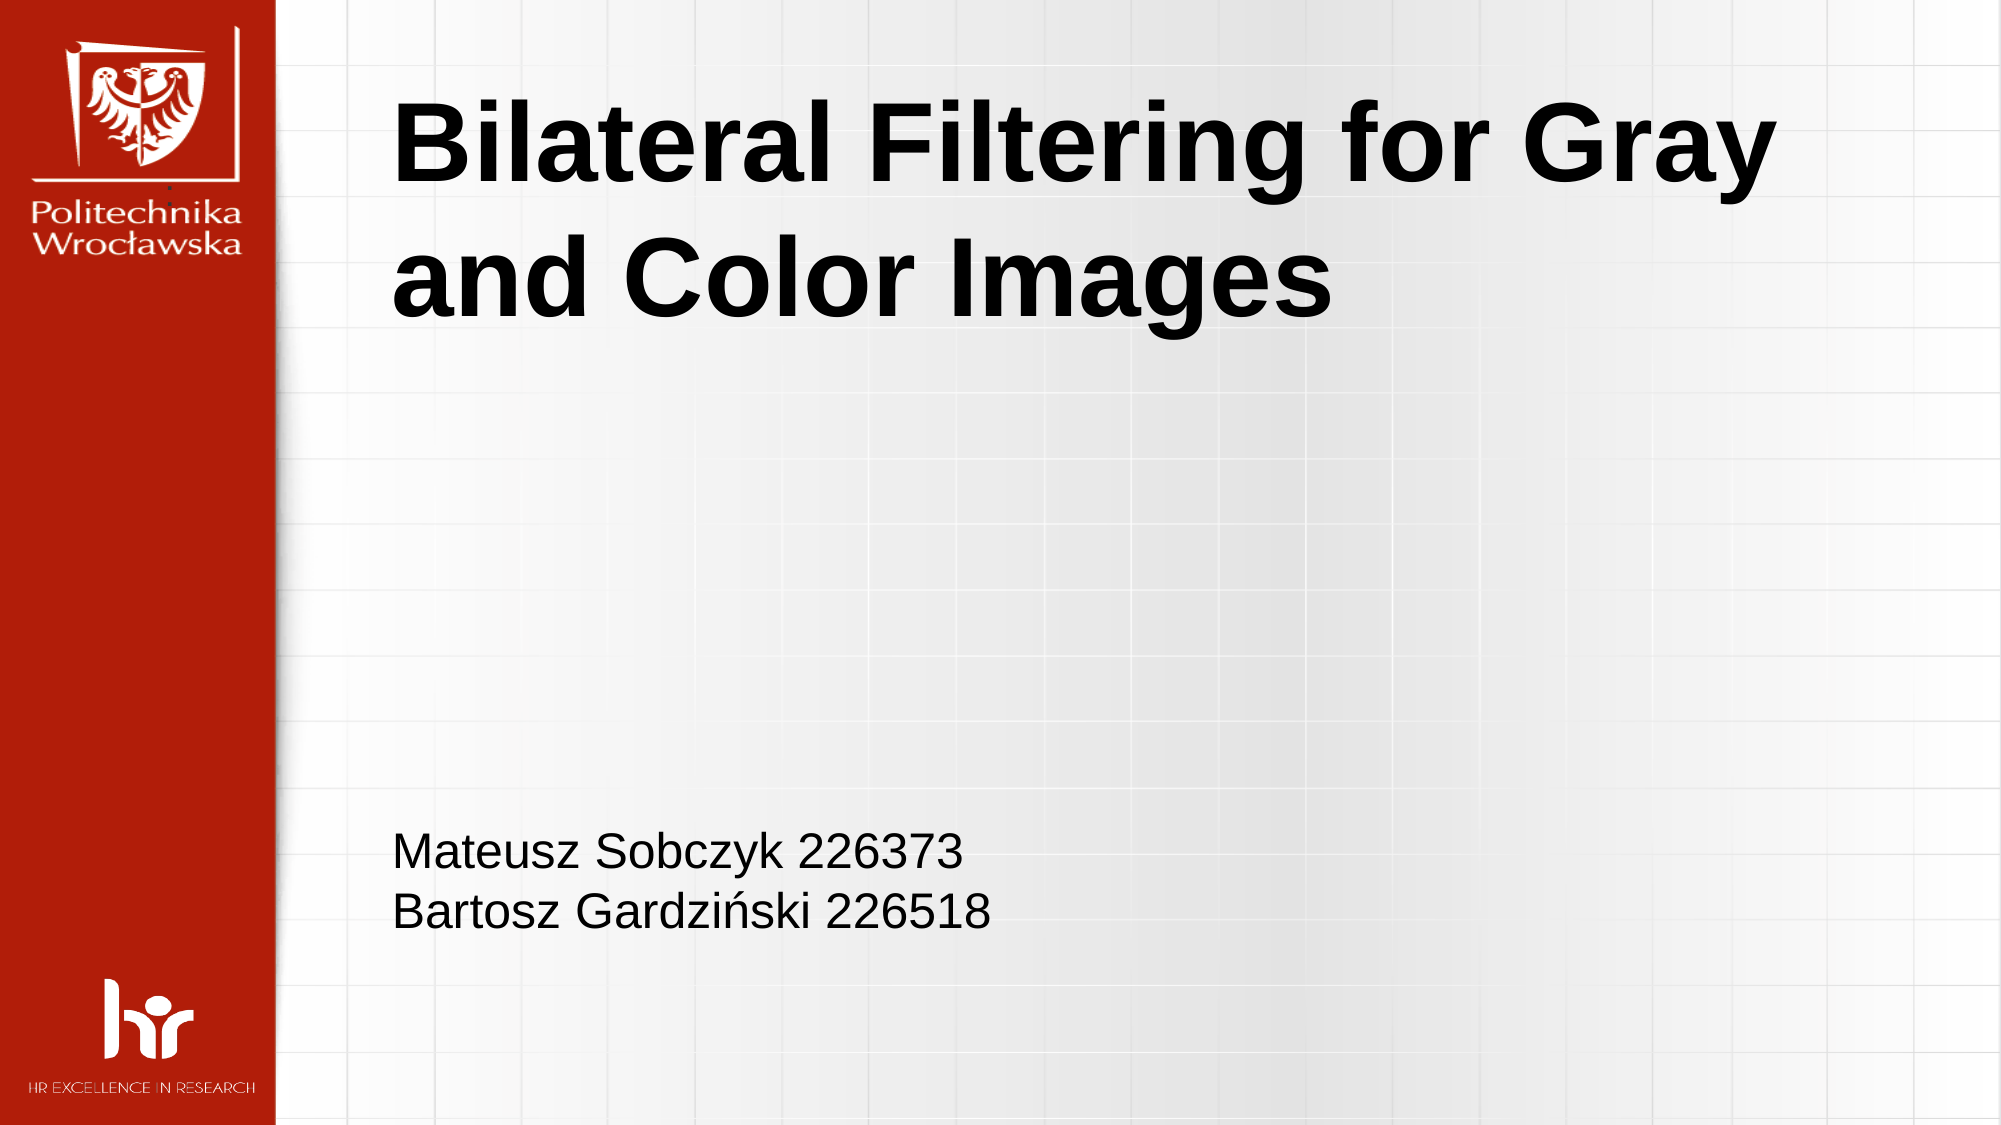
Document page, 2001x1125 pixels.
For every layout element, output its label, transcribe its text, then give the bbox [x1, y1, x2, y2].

text_box : [149, 161, 191, 221]
picture [0, 0, 2001, 1125]
text_box Bilateral Filtering for Gray and Color Images Mateusz Sobczyk 226373 Bartosz Gardziński 226518 [377, 61, 1916, 1125]
